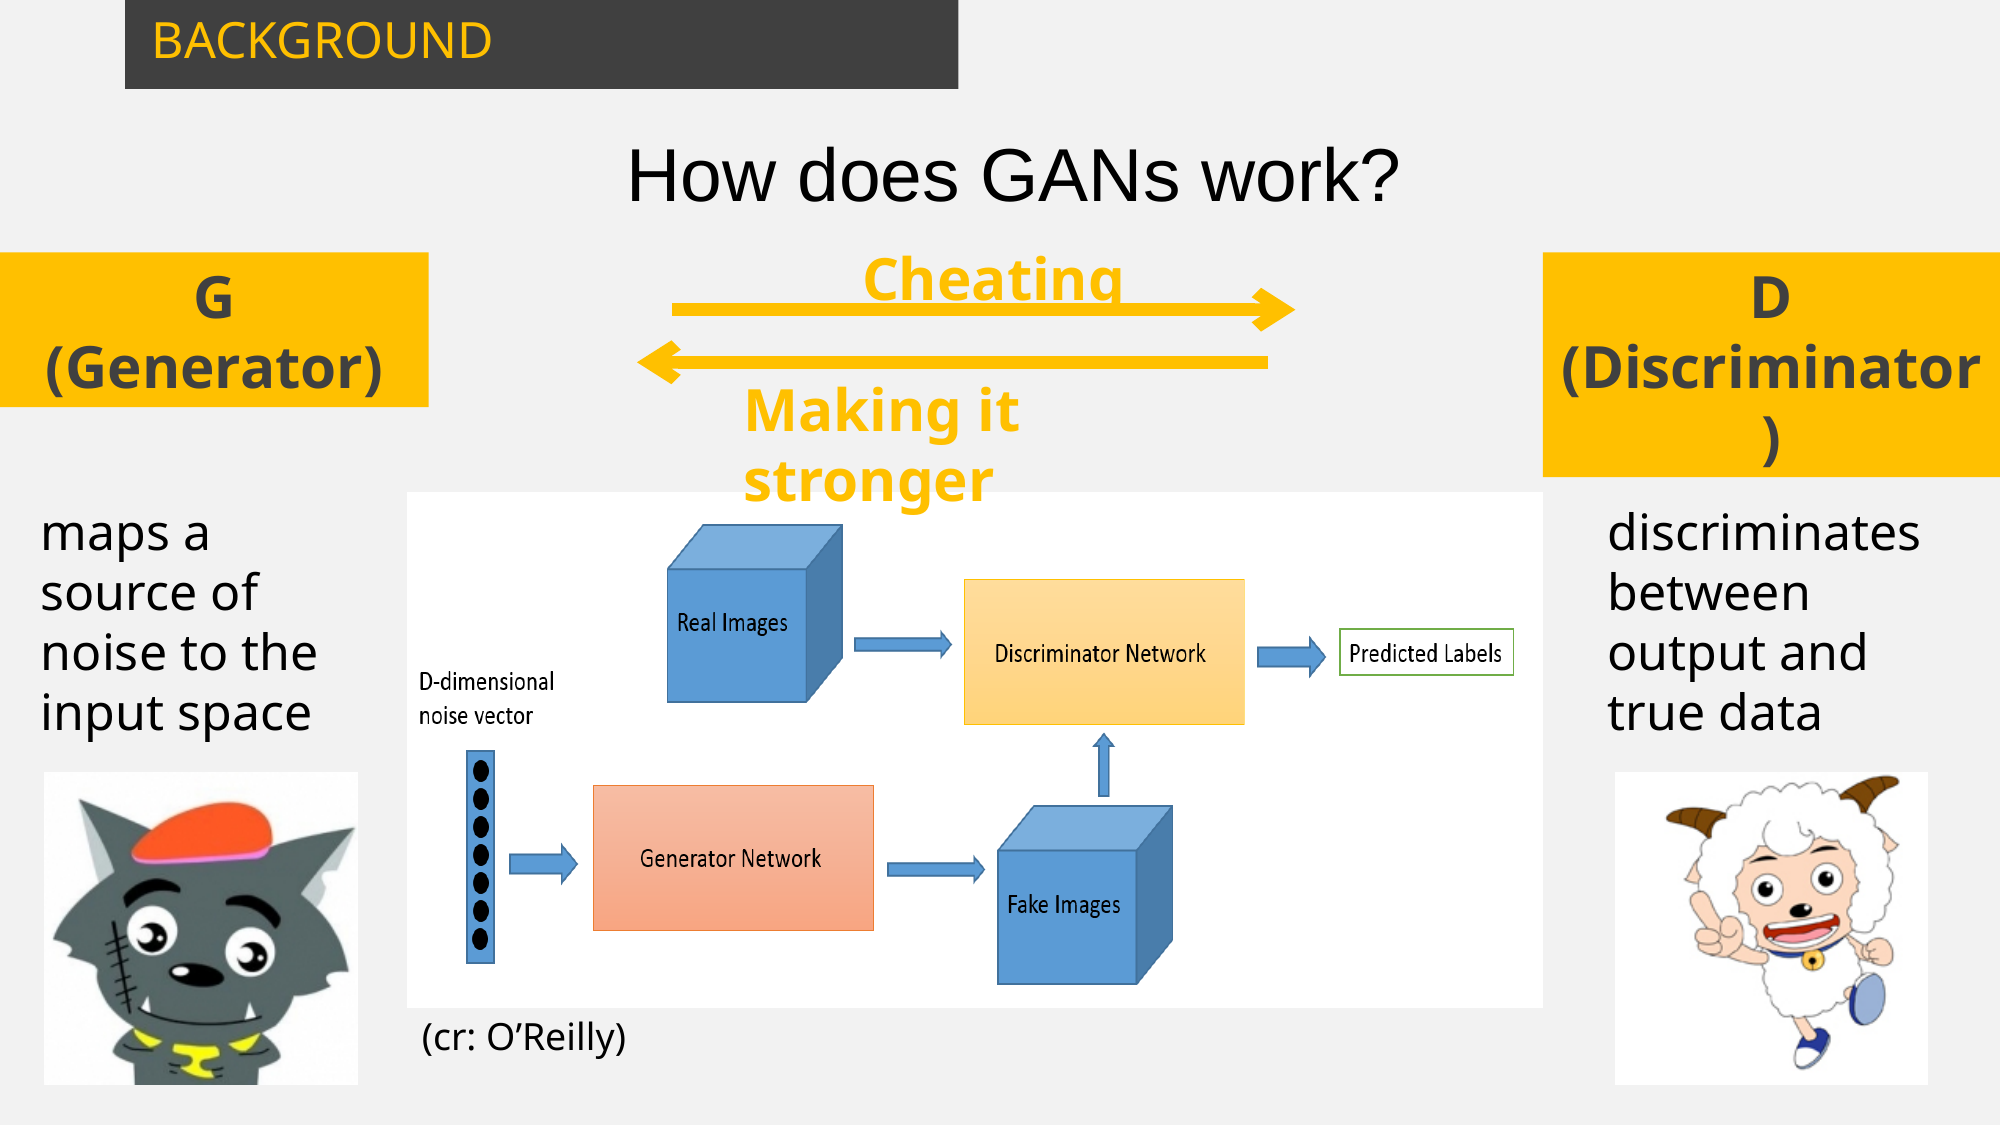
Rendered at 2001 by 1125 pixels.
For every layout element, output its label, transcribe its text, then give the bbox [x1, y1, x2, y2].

text_box Making it stronger [728, 366, 1270, 492]
text_box Cheating [847, 235, 1159, 309]
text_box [0, 252, 429, 1086]
list BACKGROUND [136, 8, 699, 85]
text_box How does GANs work? [611, 118, 1512, 224]
text_box Cheating [847, 310, 1159, 320]
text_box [429, 492, 1542, 1070]
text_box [1542, 252, 2000, 1086]
